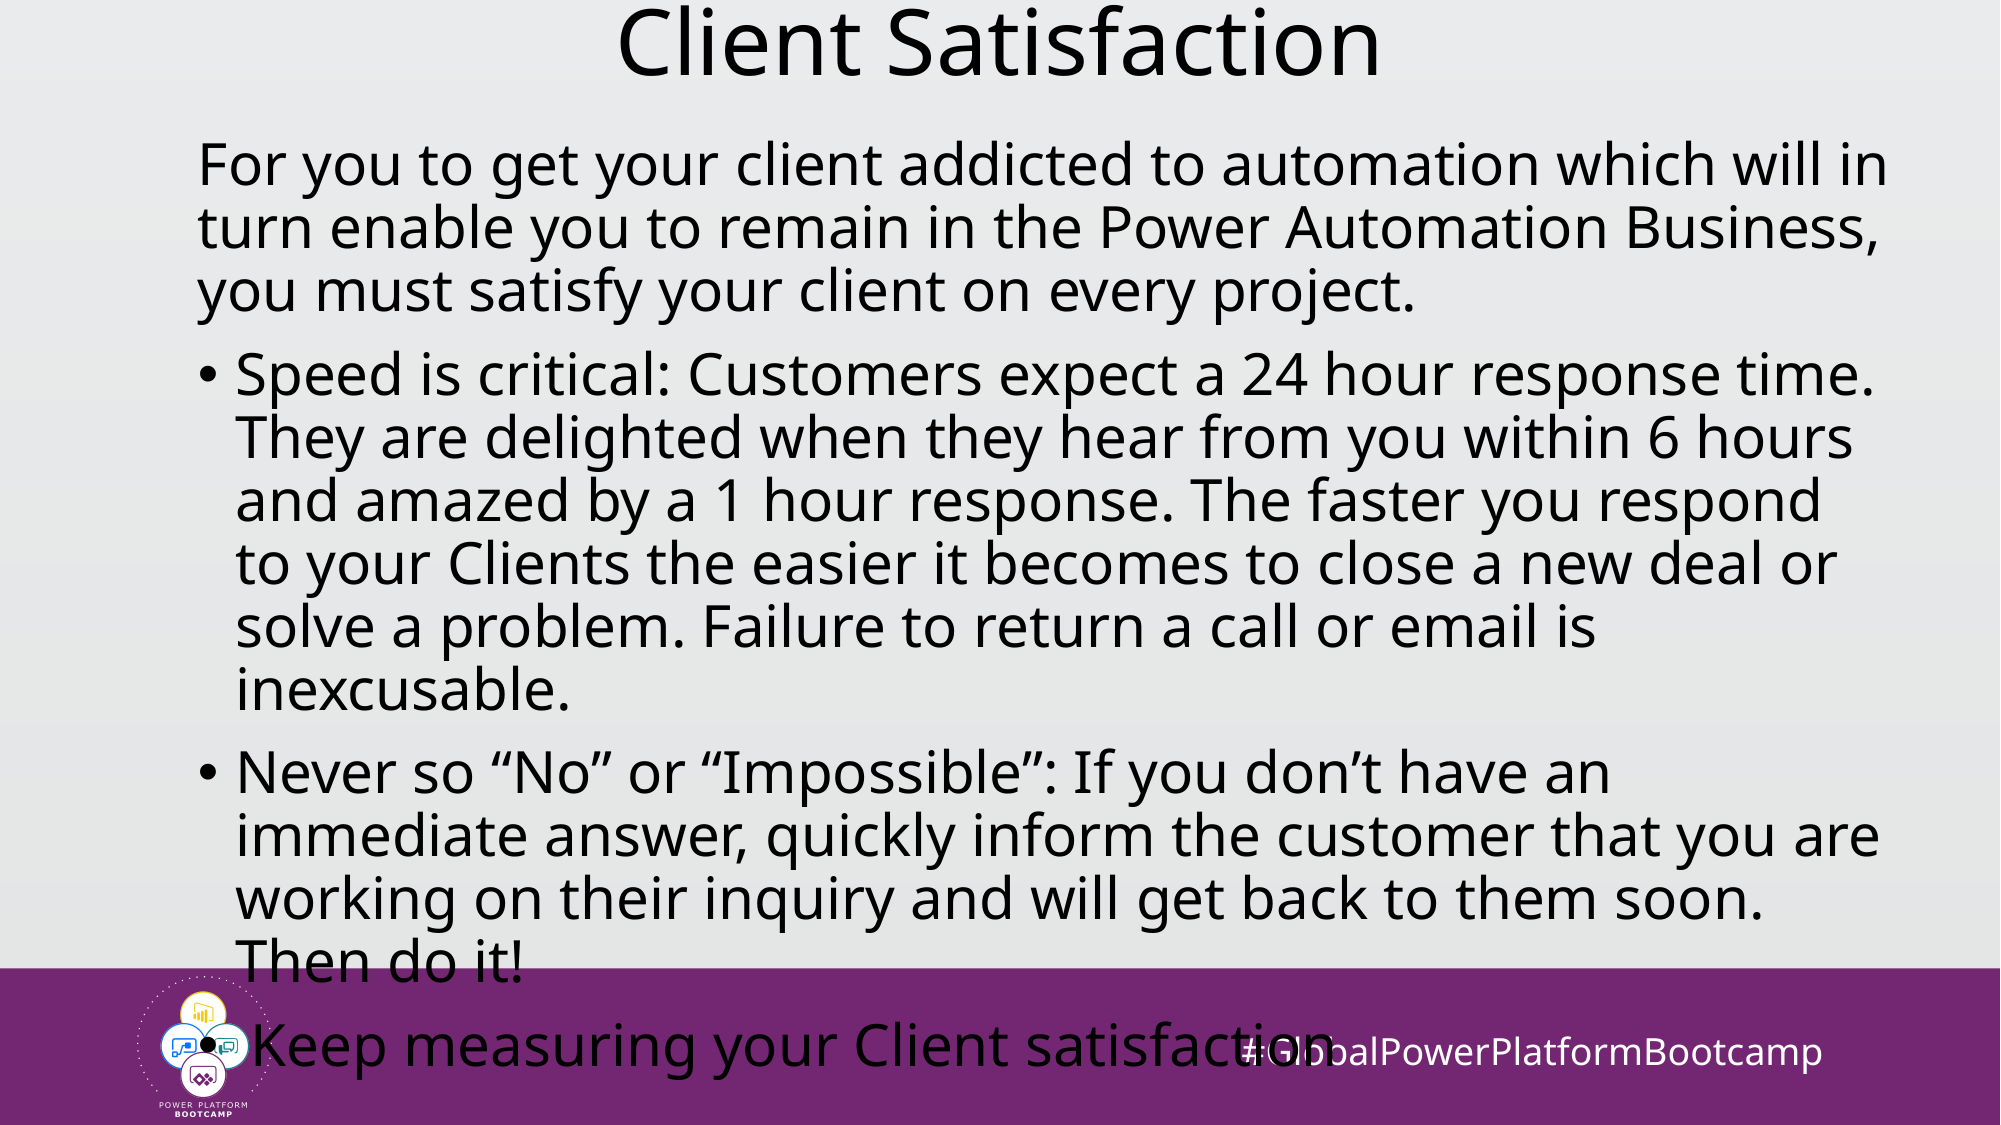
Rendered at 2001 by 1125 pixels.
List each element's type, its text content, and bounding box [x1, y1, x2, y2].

list For you to get your client addicted to automation which will in turn enable you to remain in the Power Automation Business, you must satisfy your client on every project. Speed is critical: Customers expect a 24 hour response time. They are delighted when they hear from you within 6 hours and amazed by a 1 hour response. The faster you respond to your Clients the easier it becomes to close a new deal or solve a problem. Failure to return a call or email is inexcusable. Never so “No” or “Impossible”: If you don’t have an immediate answer, quickly inform the customer that you are working on their inquiry and will get back to them soon. Then do it! Keep measuring your Client satisfaction [182, 36, 1908, 992]
title Client Satisfaction [137, 0, 1863, 99]
picture [137, 976, 272, 1117]
